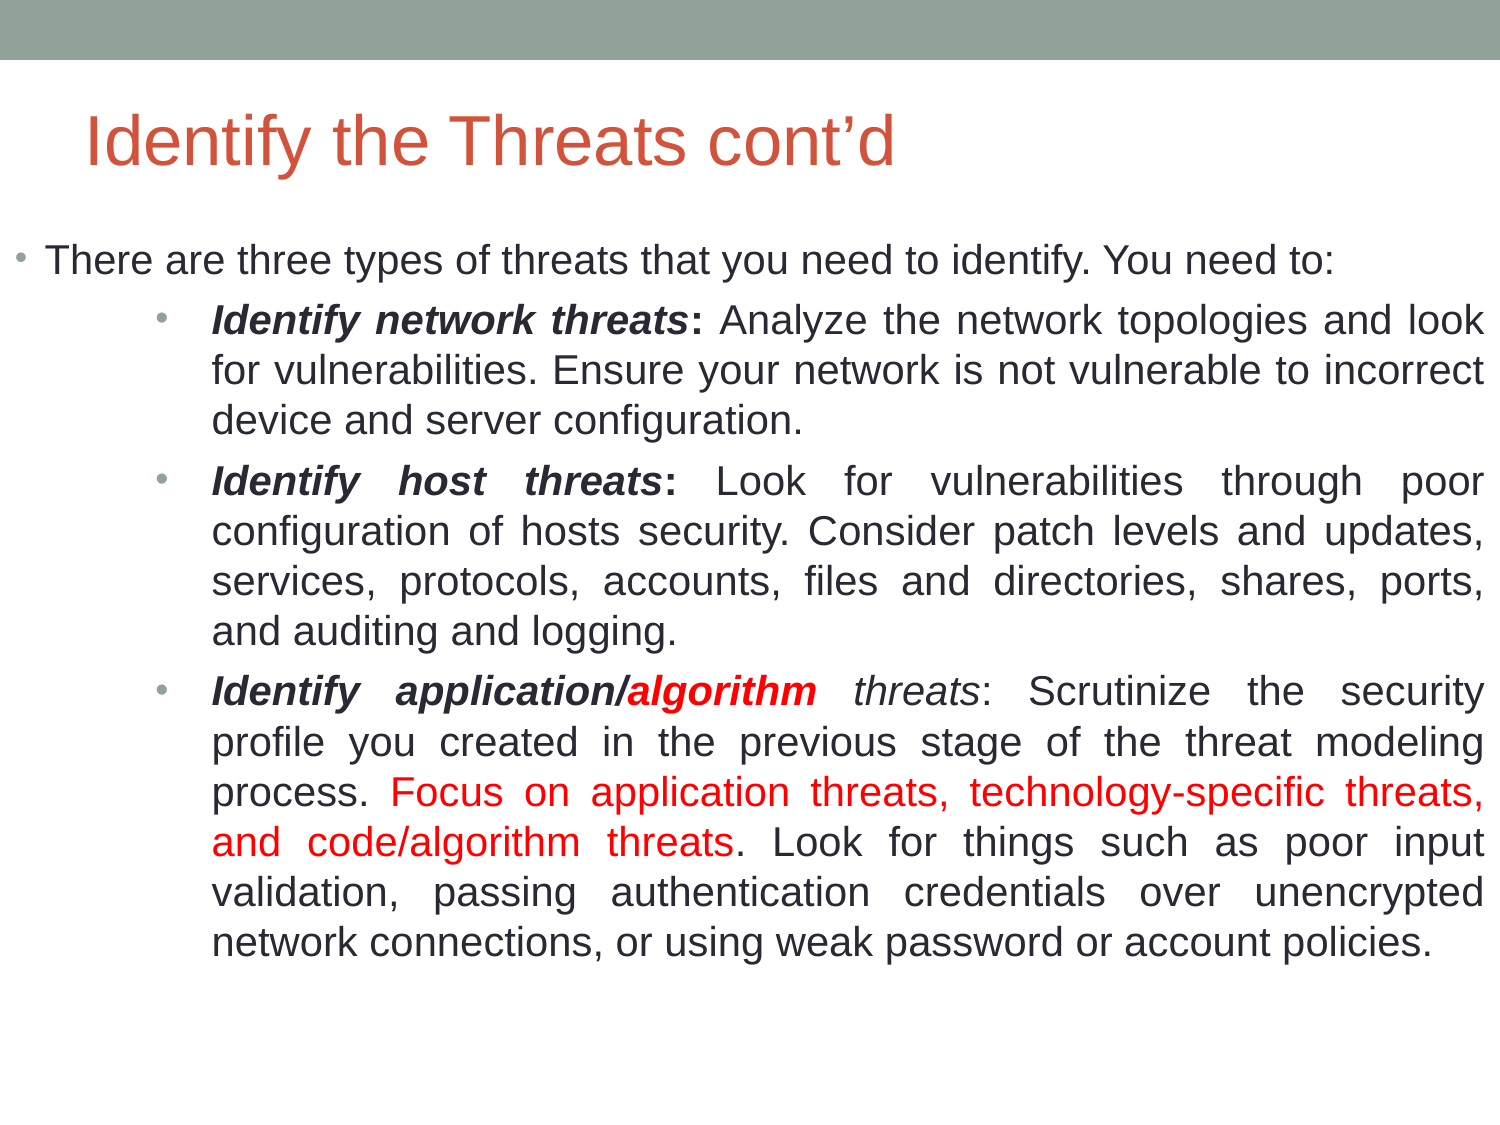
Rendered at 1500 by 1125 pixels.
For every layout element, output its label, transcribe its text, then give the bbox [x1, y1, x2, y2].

title Identify the Threats cont’d [69, 63, 1418, 212]
text_box There are three types of threats that you need to identify. You need to: Identify network threats: Analyze the network topologies and look for vulnerabilities. Ensure your network is not vulnerable to incorrect device and server configuration. Identify host threats: Look for vulnerabilities through poor configuration of hosts security. Consider patch levels and updates, services, protocols, accounts, files and directories, shares, ports, and auditing and logging. Identify application/algorithm threats: Scrutinize the security profile you created in the previous stage of the threat modeling process. Focus on application threats, technology-specific threats, and code/algorithm threats. Look for things such as poor input validation, passing authentication credentials over unencrypted network connections, or using weak password or account policies. [0, 224, 1500, 1125]
